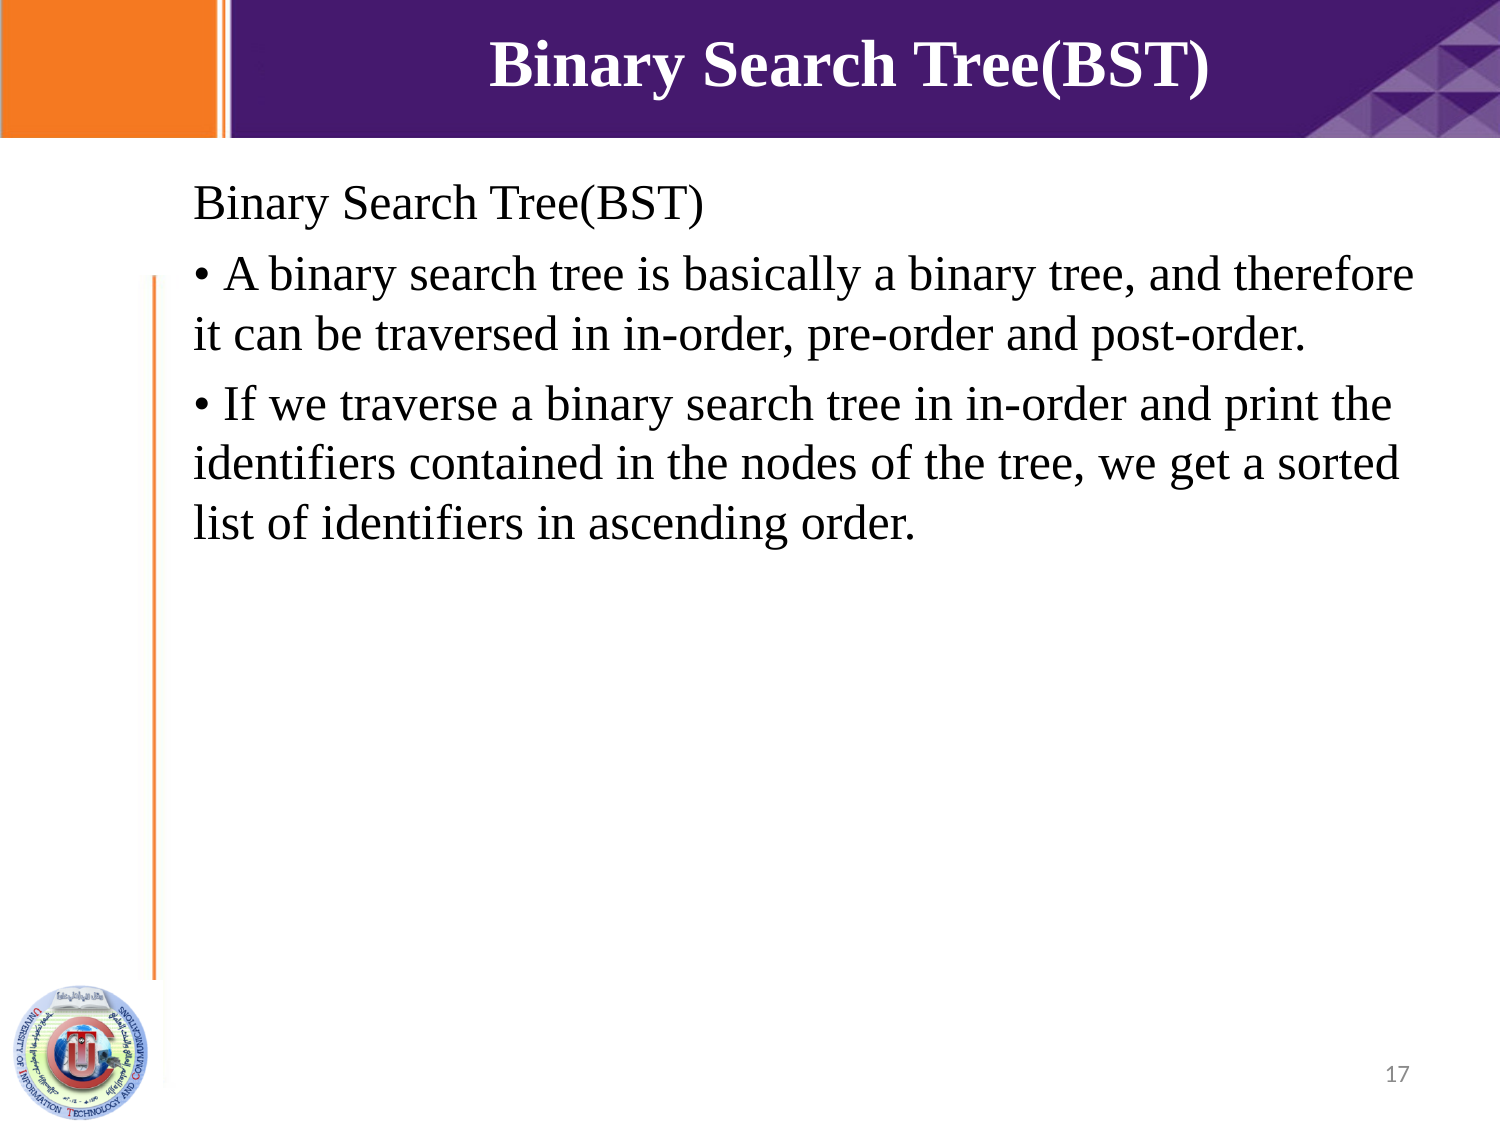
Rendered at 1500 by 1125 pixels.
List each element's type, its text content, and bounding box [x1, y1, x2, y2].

picture [0, 275, 179, 1125]
picture [0, 0, 1500, 138]
slide_number 17 [1074, 1042, 1425, 1103]
list Binary Search Tree(BST) • A binary search tree is basically a binary tree, and therefore it can be traversed in in-order, pre-order and post-order. • If we traverse a binary search tree in in-order and print the identifiers contained in the nodes of the tree, we get a sorted list of identifiers in ascending order. [177, 162, 1439, 995]
